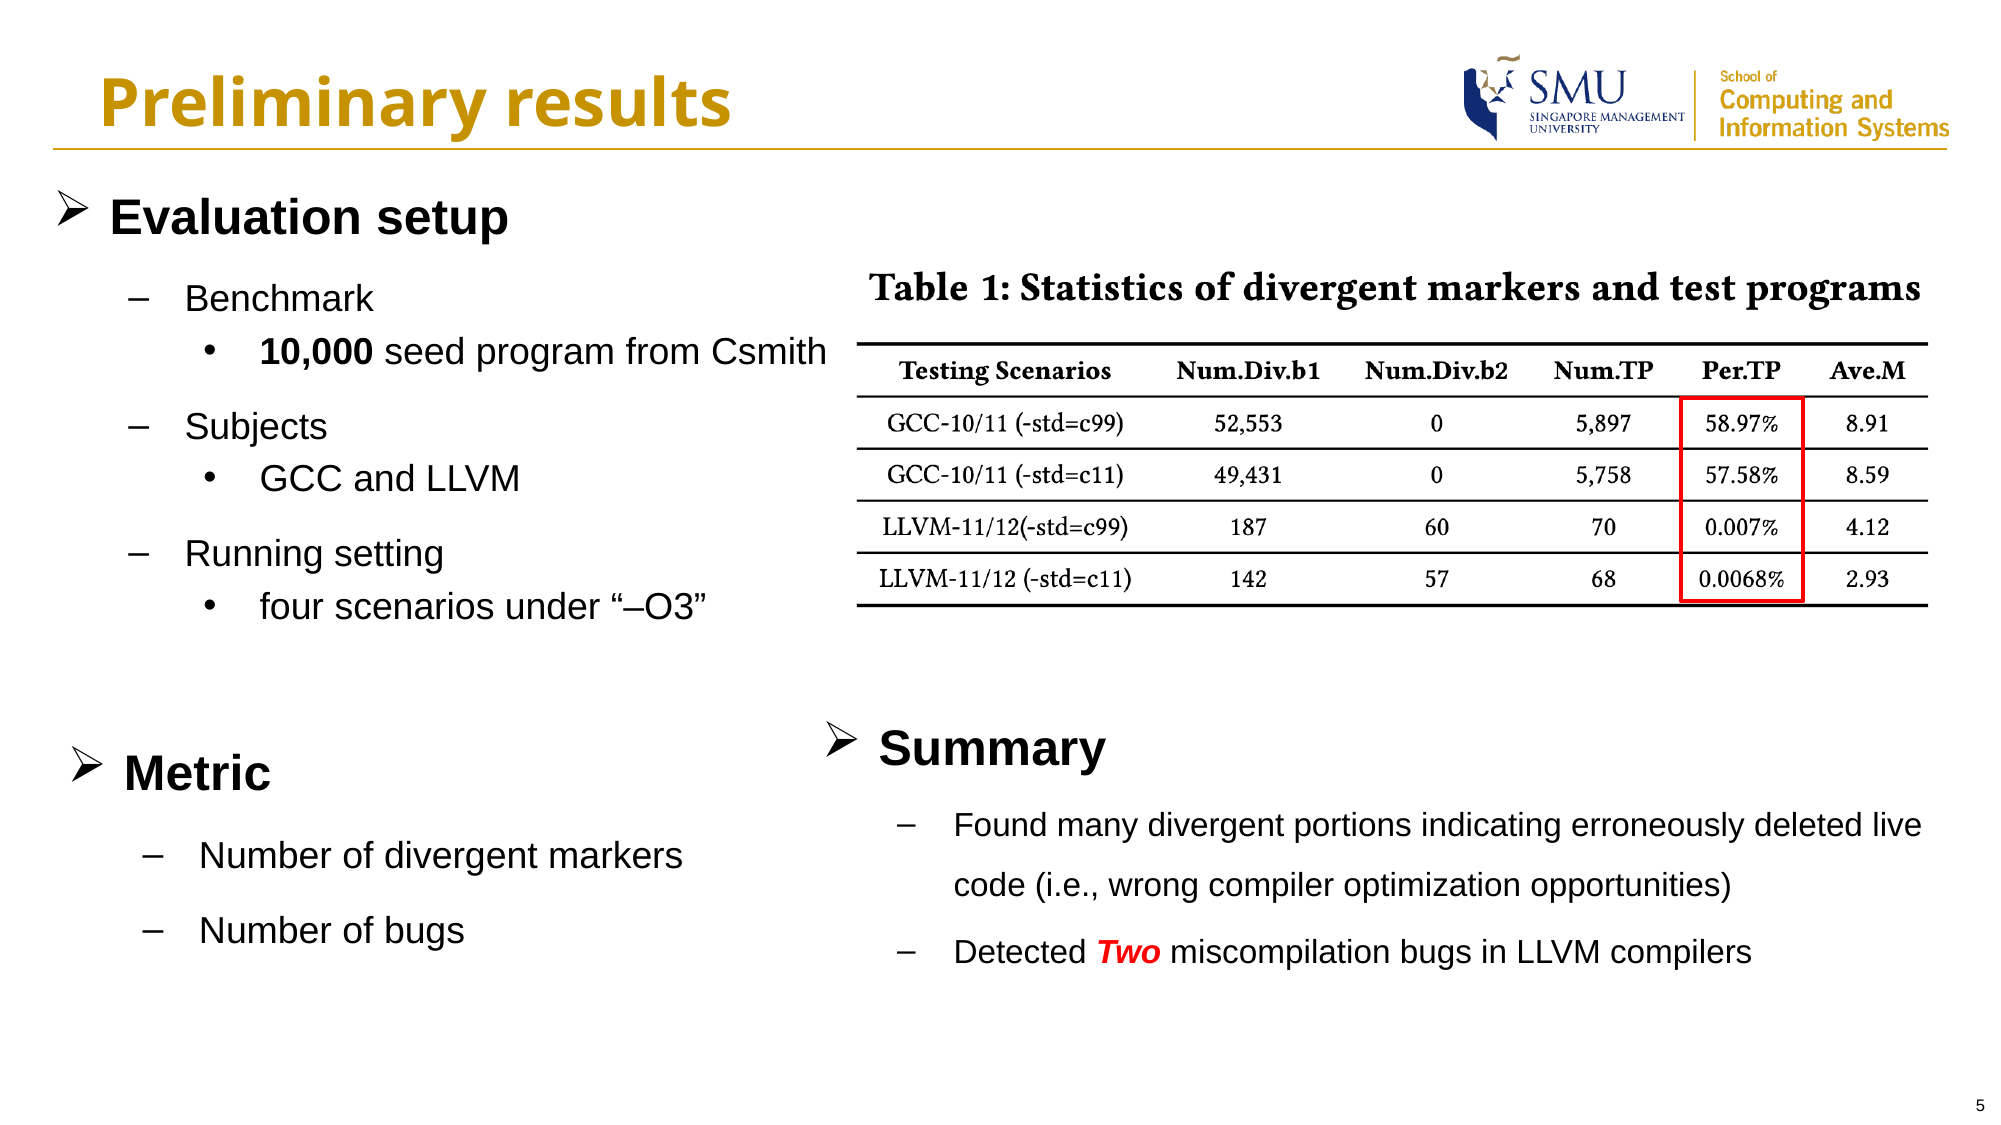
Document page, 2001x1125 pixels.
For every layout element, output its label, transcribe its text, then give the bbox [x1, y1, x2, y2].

text_box Metric Number of divergent markers Number of bugs [33, 703, 801, 998]
picture [1515, 29, 1949, 148]
picture [847, 252, 1933, 616]
text_box Evaluation setup Benchmark 10,000 seed program from Csmith Subjects GCC and LLVM Running setting four scenarios under “–O3” [19, 99, 930, 721]
text_box Summary Found many divergent portions indicating erroneously deleted live code (i.e., wrong compiler optimization opportunities) Detected Two miscompilation bugs in LLVM compilers [788, 677, 2000, 973]
title Preliminary results [83, 52, 1900, 148]
slide_number 5 [1716, 1087, 2000, 1125]
